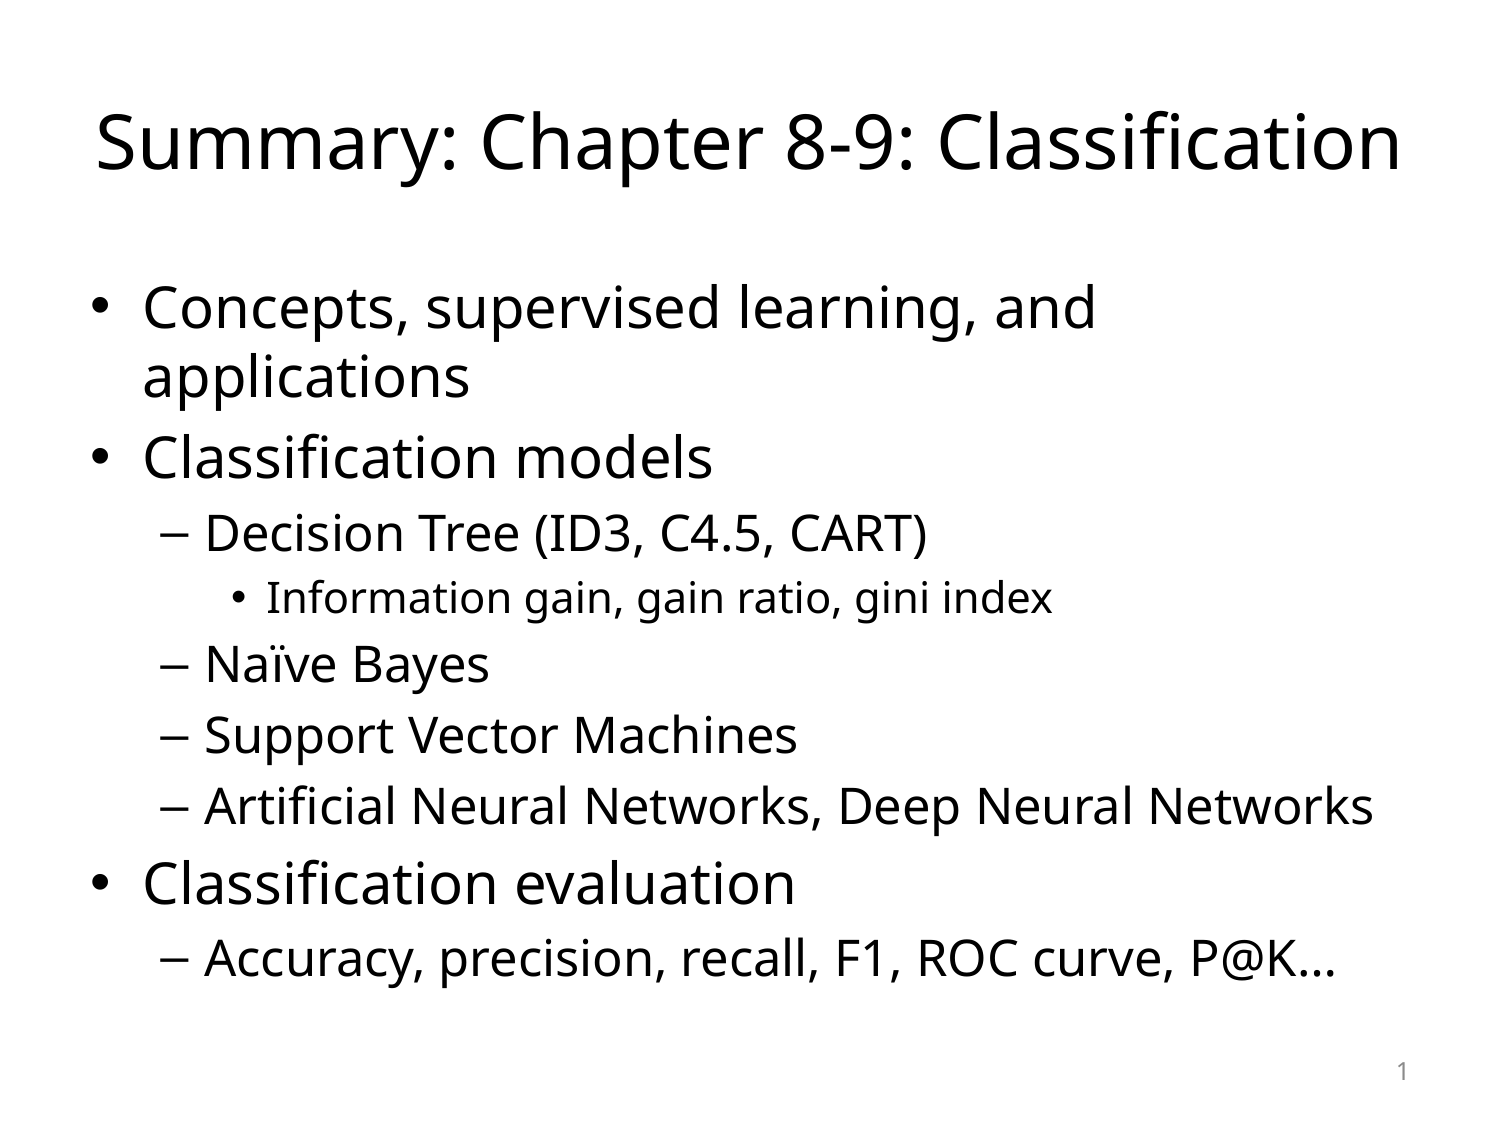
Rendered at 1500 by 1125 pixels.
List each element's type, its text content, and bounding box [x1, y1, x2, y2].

list Concepts, supervised learning, and applications Classification models Decision Tree (ID3, C4.5, CART) Information gain, gain ratio, gini index Naïve Bayes Support Vector Machines Artificial Neural Networks, Deep Neural Networks Classification evaluation Accuracy, precision, recall, F1, ROC curve, P@K… [75, 262, 1425, 1005]
slide_number 1 [1074, 1042, 1425, 1103]
title Summary: Chapter 8-9: Classification [75, 45, 1425, 233]
